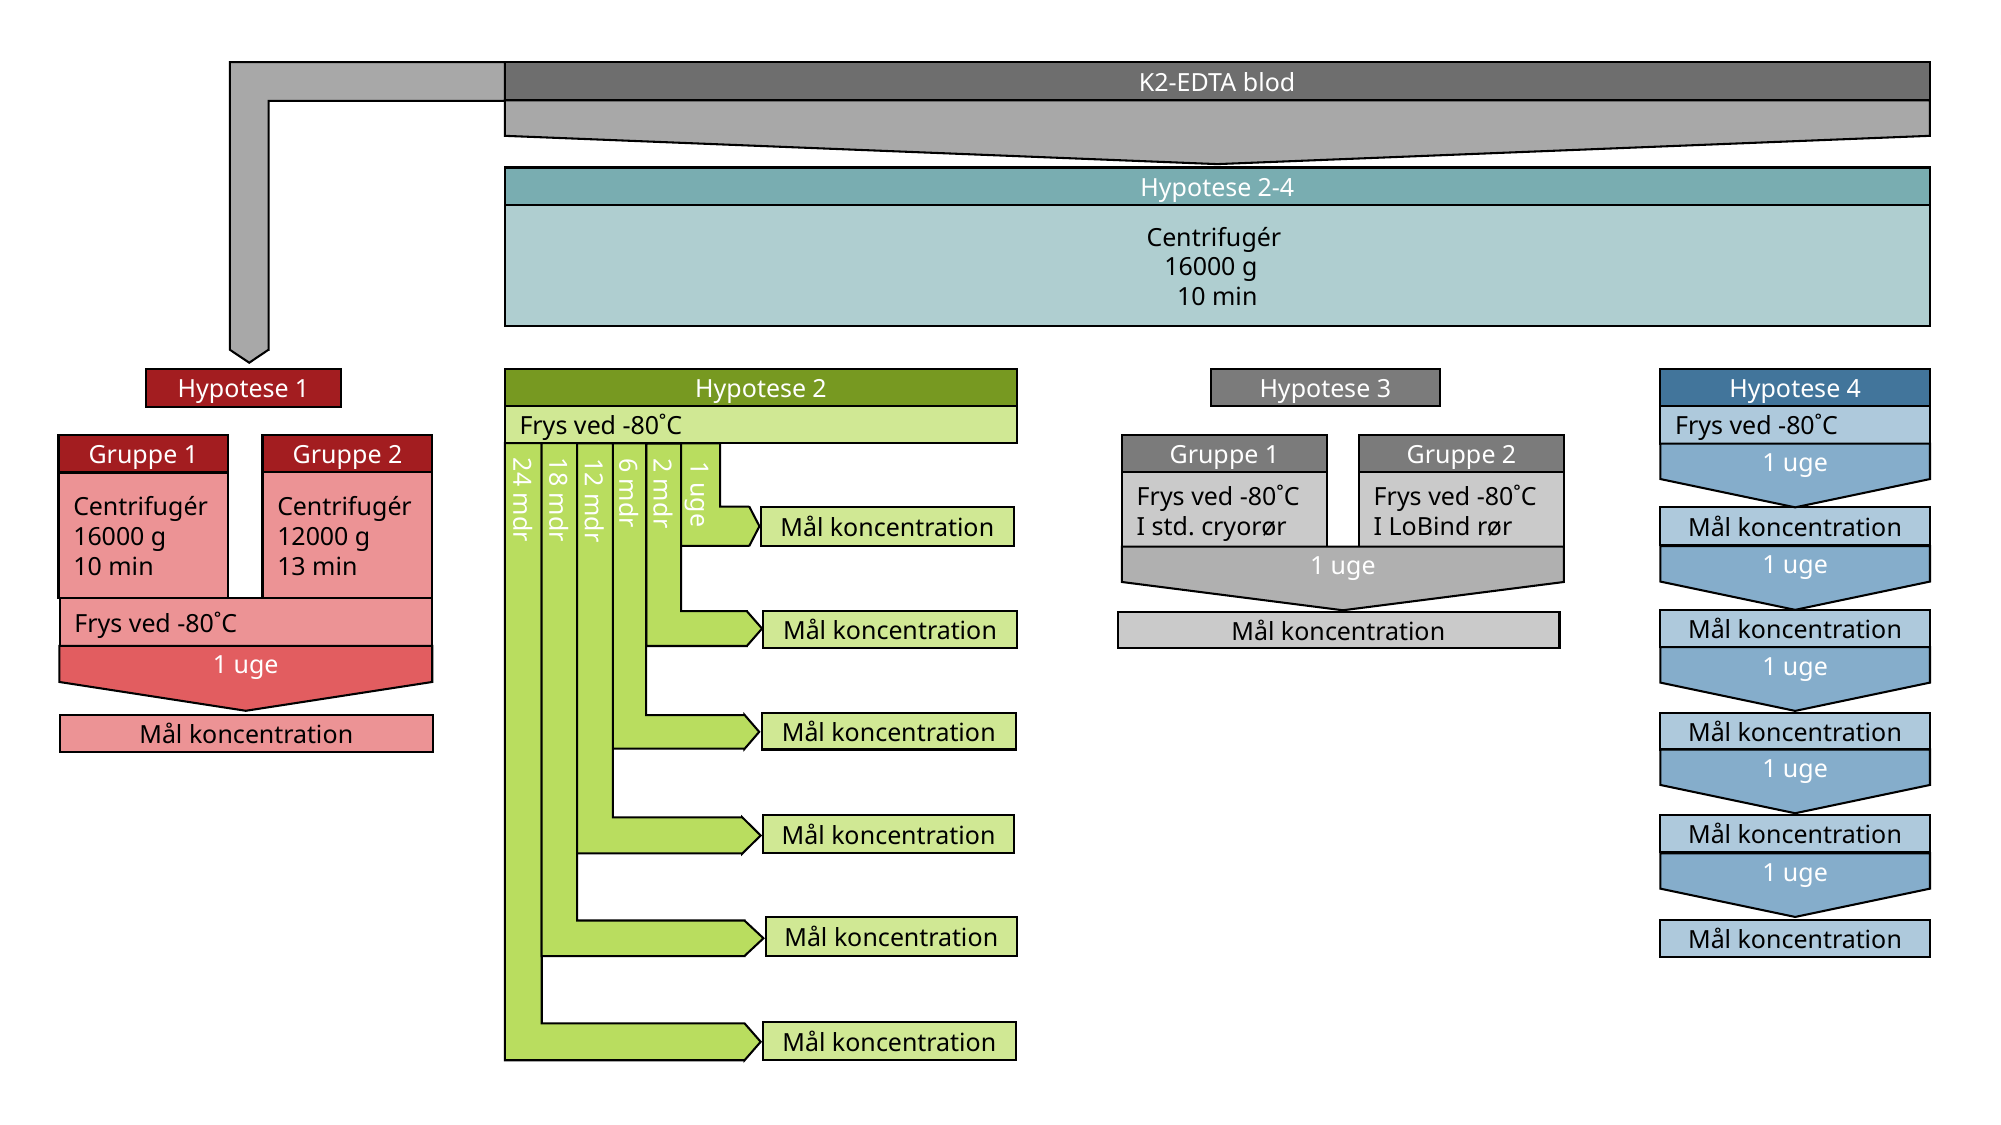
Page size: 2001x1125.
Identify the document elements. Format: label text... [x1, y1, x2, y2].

text_box Mål koncentration [763, 506, 1015, 547]
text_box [504, 62, 1930, 165]
text_box 1 uge [1120, 545, 1565, 612]
text_box Mål koncentration [763, 712, 1017, 751]
text_box Mål koncentration [765, 916, 1018, 957]
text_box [58, 368, 434, 752]
text_box Mål koncentration [763, 814, 1015, 854]
text_box Mål koncentration [1117, 611, 1561, 649]
text_box Hypotese 3 [1210, 368, 1441, 407]
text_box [1359, 435, 1564, 550]
text_box Mål koncentration [763, 610, 1018, 649]
text_box [228, 61, 504, 364]
text_box 24 mdr [503, 441, 762, 1064]
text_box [1121, 434, 1327, 550]
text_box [504, 167, 1930, 327]
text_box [576, 444, 763, 854]
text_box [504, 368, 1018, 444]
text_box Mål koncentration [762, 1021, 1017, 1061]
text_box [1660, 368, 1930, 957]
text_box 18 mdr [540, 444, 765, 958]
